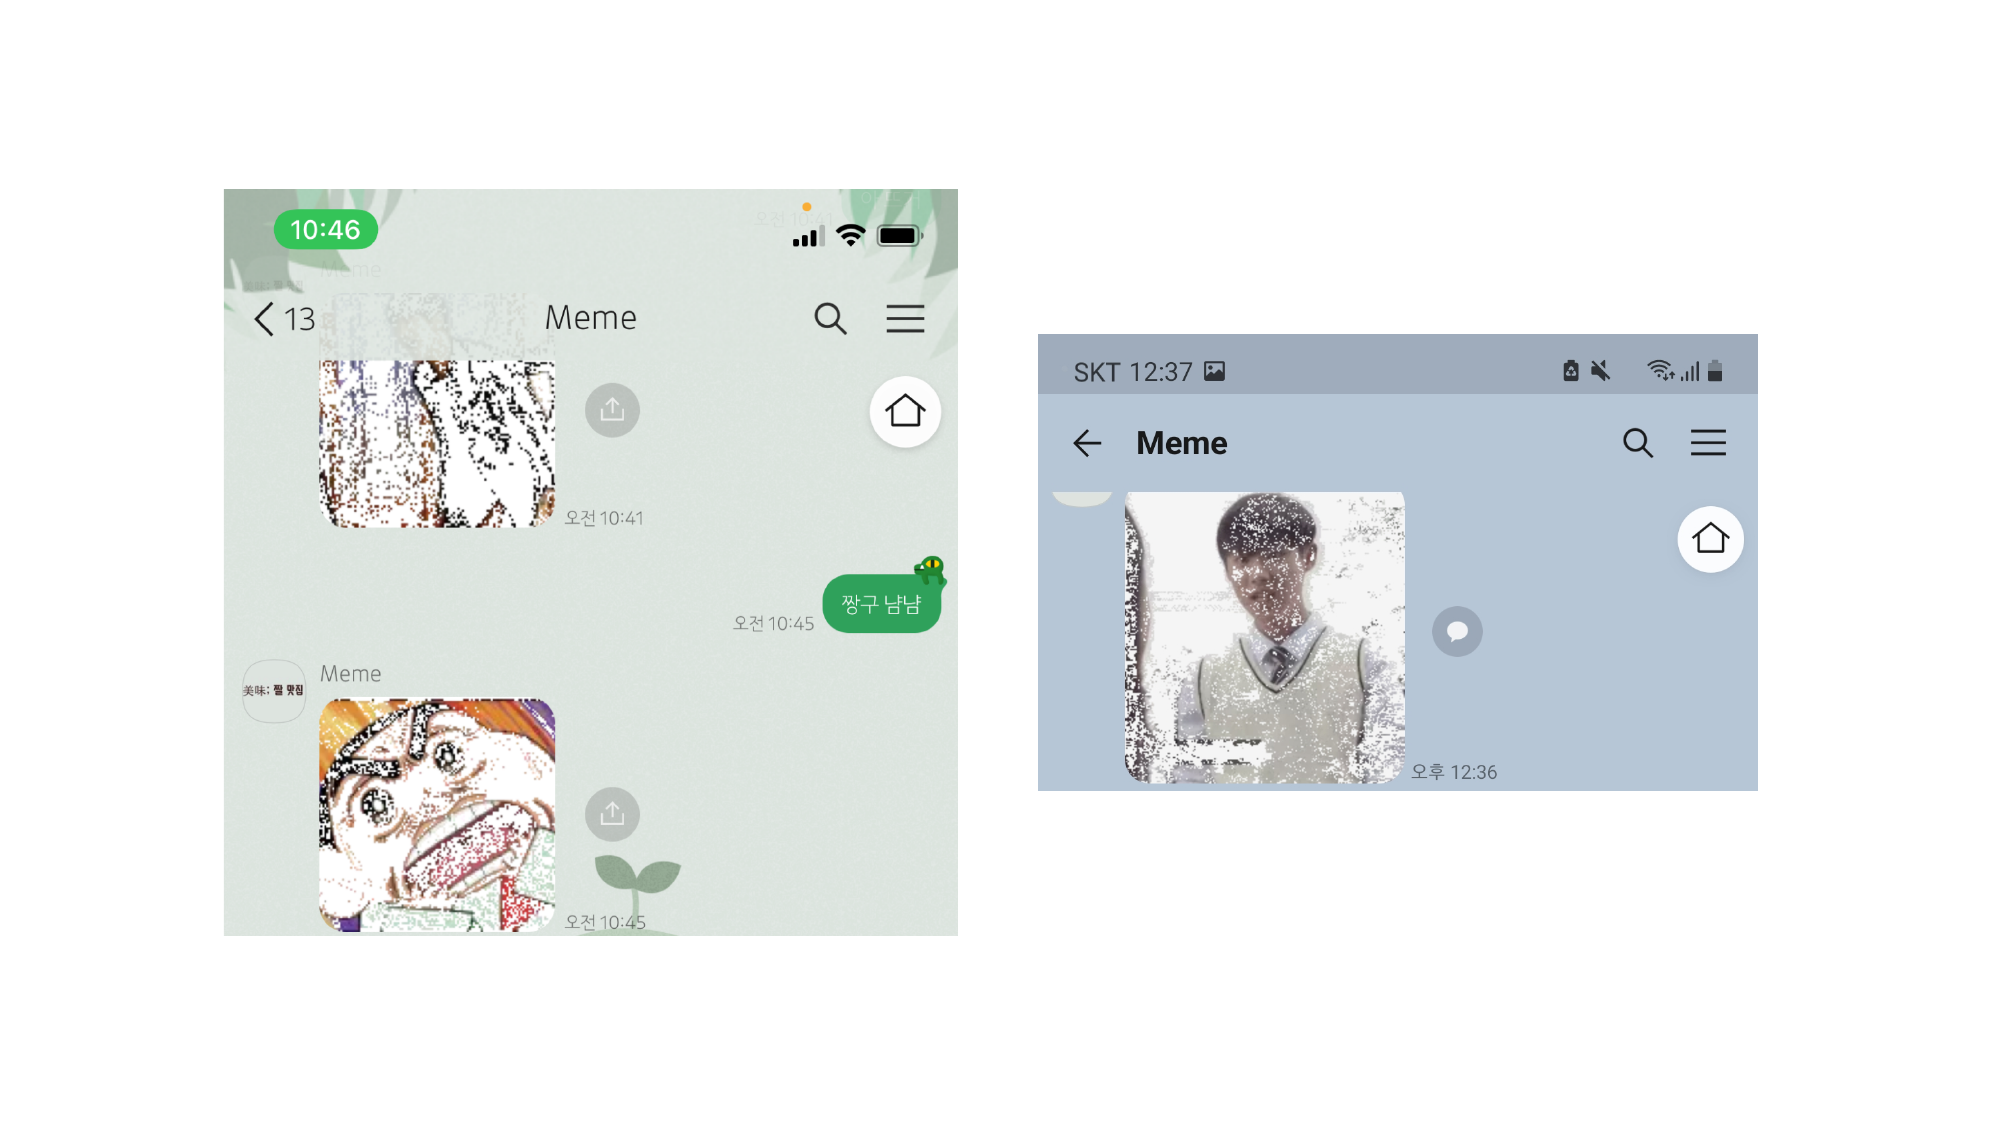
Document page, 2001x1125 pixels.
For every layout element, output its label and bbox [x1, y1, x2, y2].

picture [1038, 334, 1761, 791]
picture [223, 189, 962, 936]
